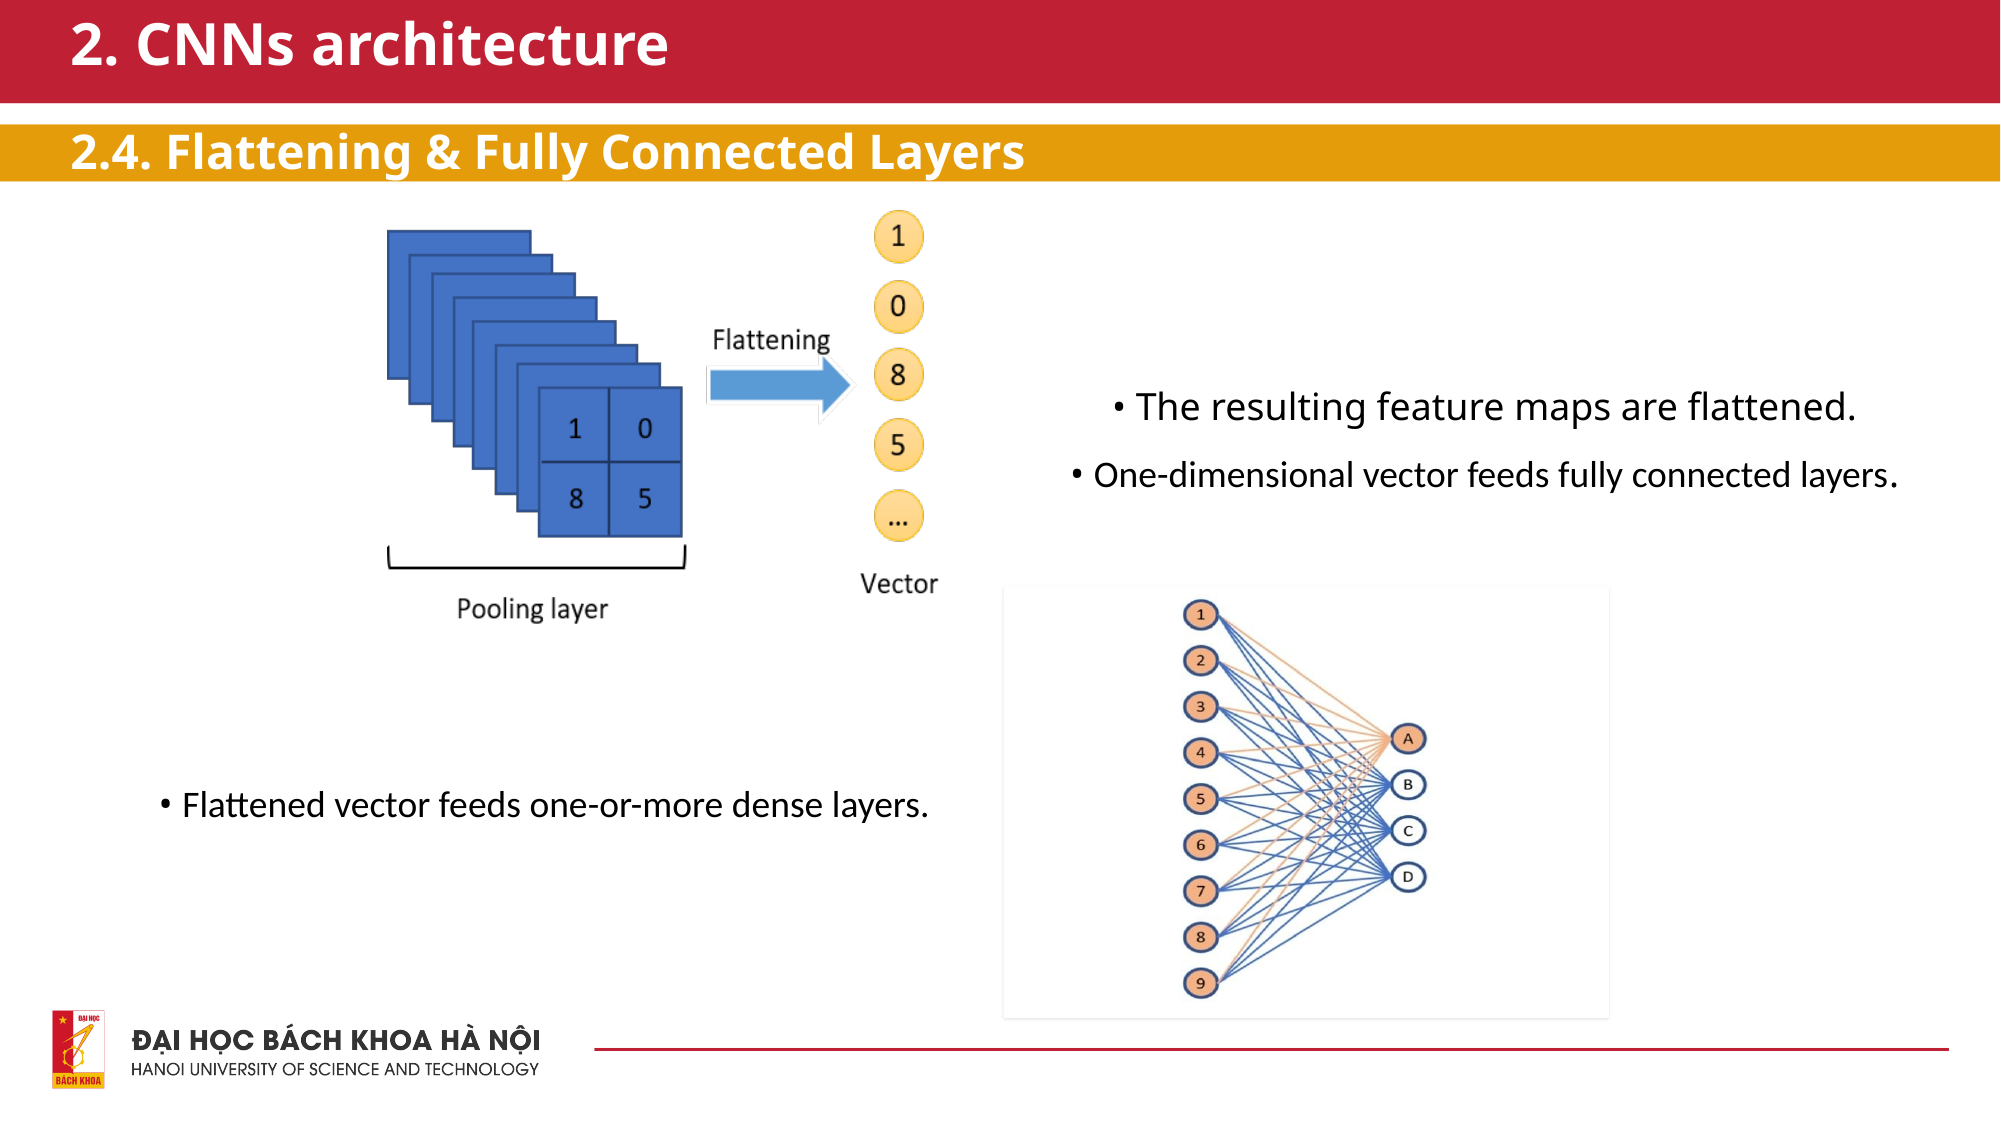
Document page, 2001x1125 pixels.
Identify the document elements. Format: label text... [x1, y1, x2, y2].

title 2. CNNs architecture [55, 7, 1945, 120]
text_box • Flattened vector feeds one-or-more dense layers. [137, 772, 952, 833]
text_box • The resulting feature maps are flattened. • One-dimensional vector feeds fully connected layers. [1049, 353, 1920, 503]
picture [0, 0, 2001, 1125]
text_box 2.4. Flattening & Fully Connected Layers [55, 120, 1945, 192]
